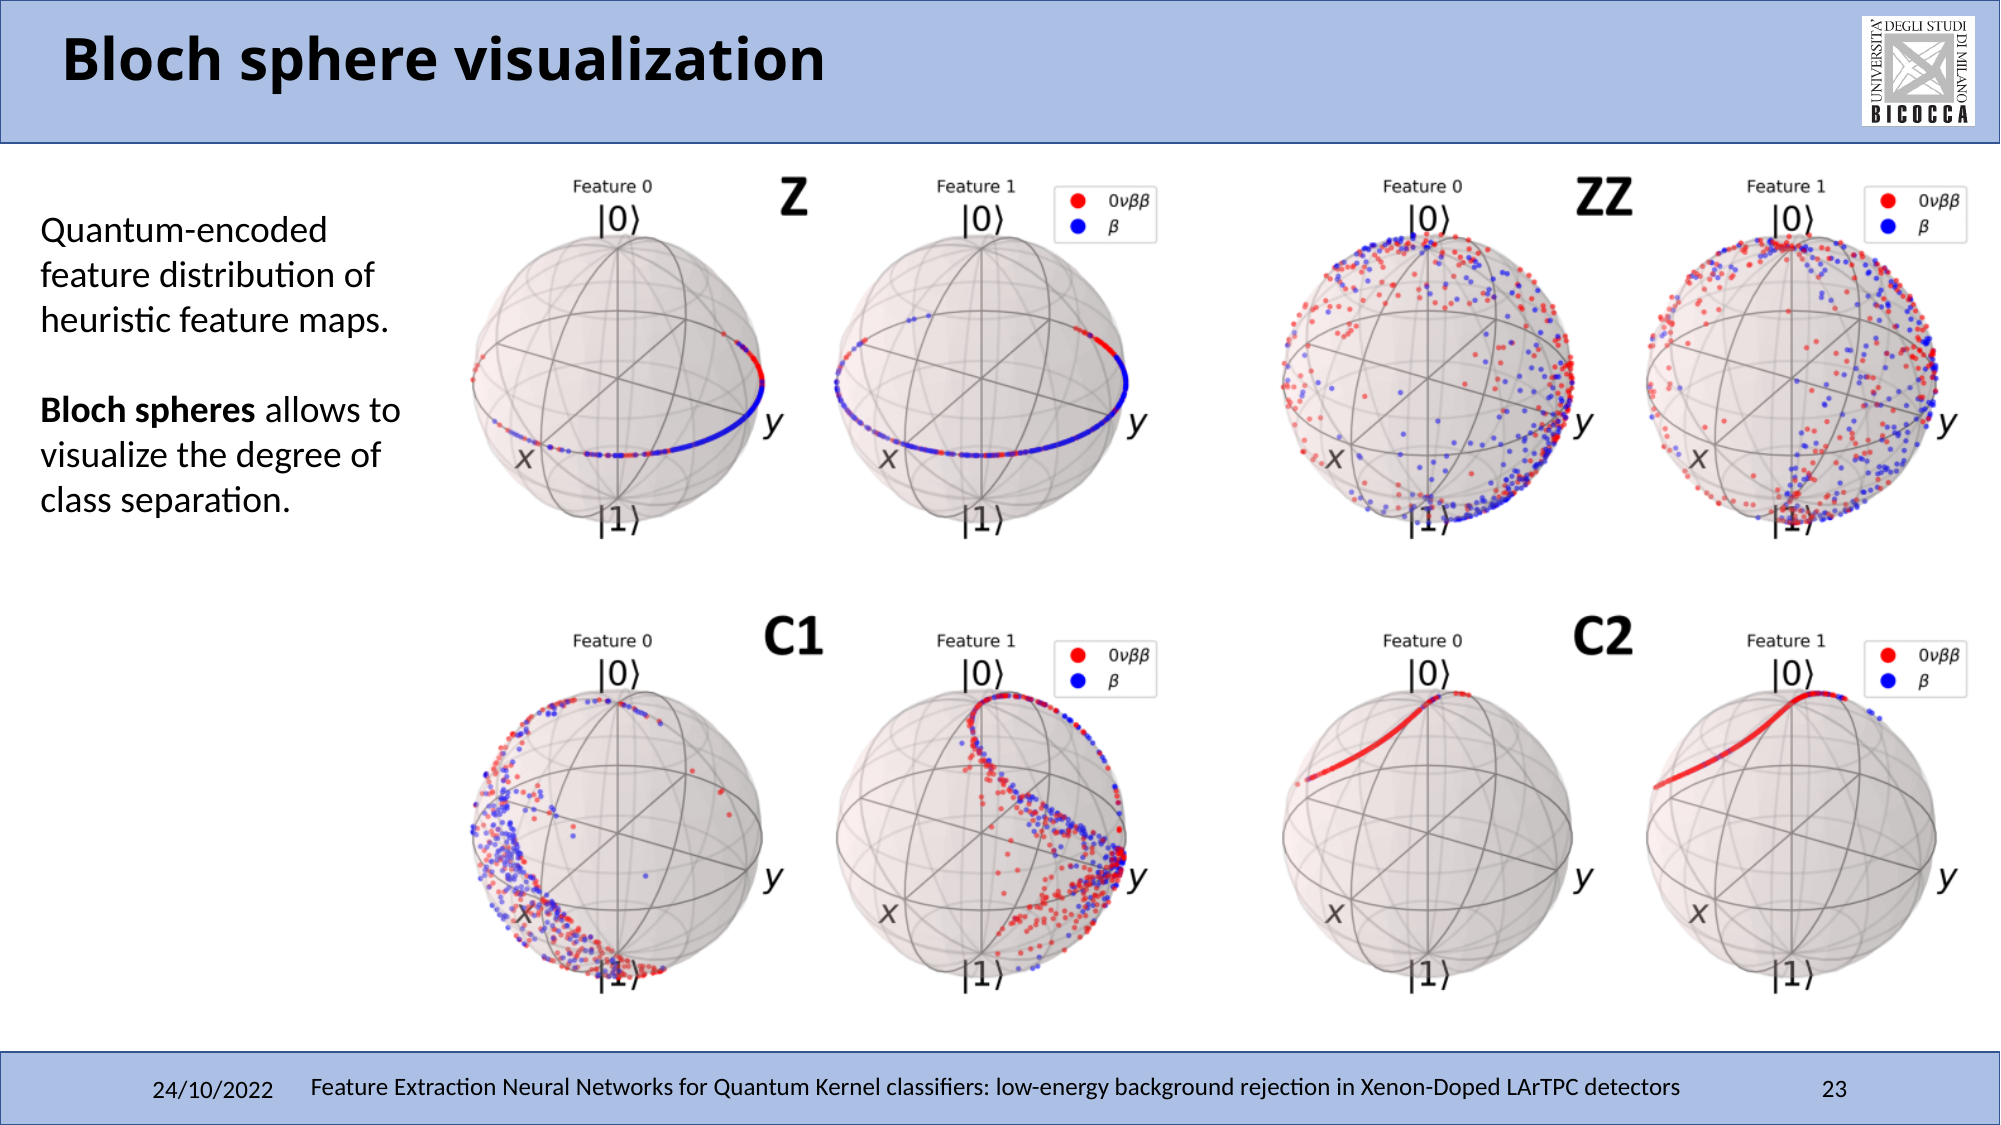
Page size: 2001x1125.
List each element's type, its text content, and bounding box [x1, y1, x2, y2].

title Bloch sphere visualization [46, 14, 1726, 109]
picture [1862, 16, 1975, 127]
picture [461, 159, 1975, 1009]
footer Feature Extraction Neural Networks for Quantum Kernel classifiers: low-energy background rejection in Xenon-Doped LArTPC detectors ​ [256, 1055, 1744, 1115]
text_box [0, 0, 2000, 144]
text_box Quantum-encoded feature distribution of heuristic feature maps. Bloch spheres allows to visualize the degree of class separation. [25, 197, 461, 528]
text_box [0, 1051, 2000, 1125]
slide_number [137, 1058, 588, 1119]
slide_number 23 [1412, 1057, 1863, 1118]
